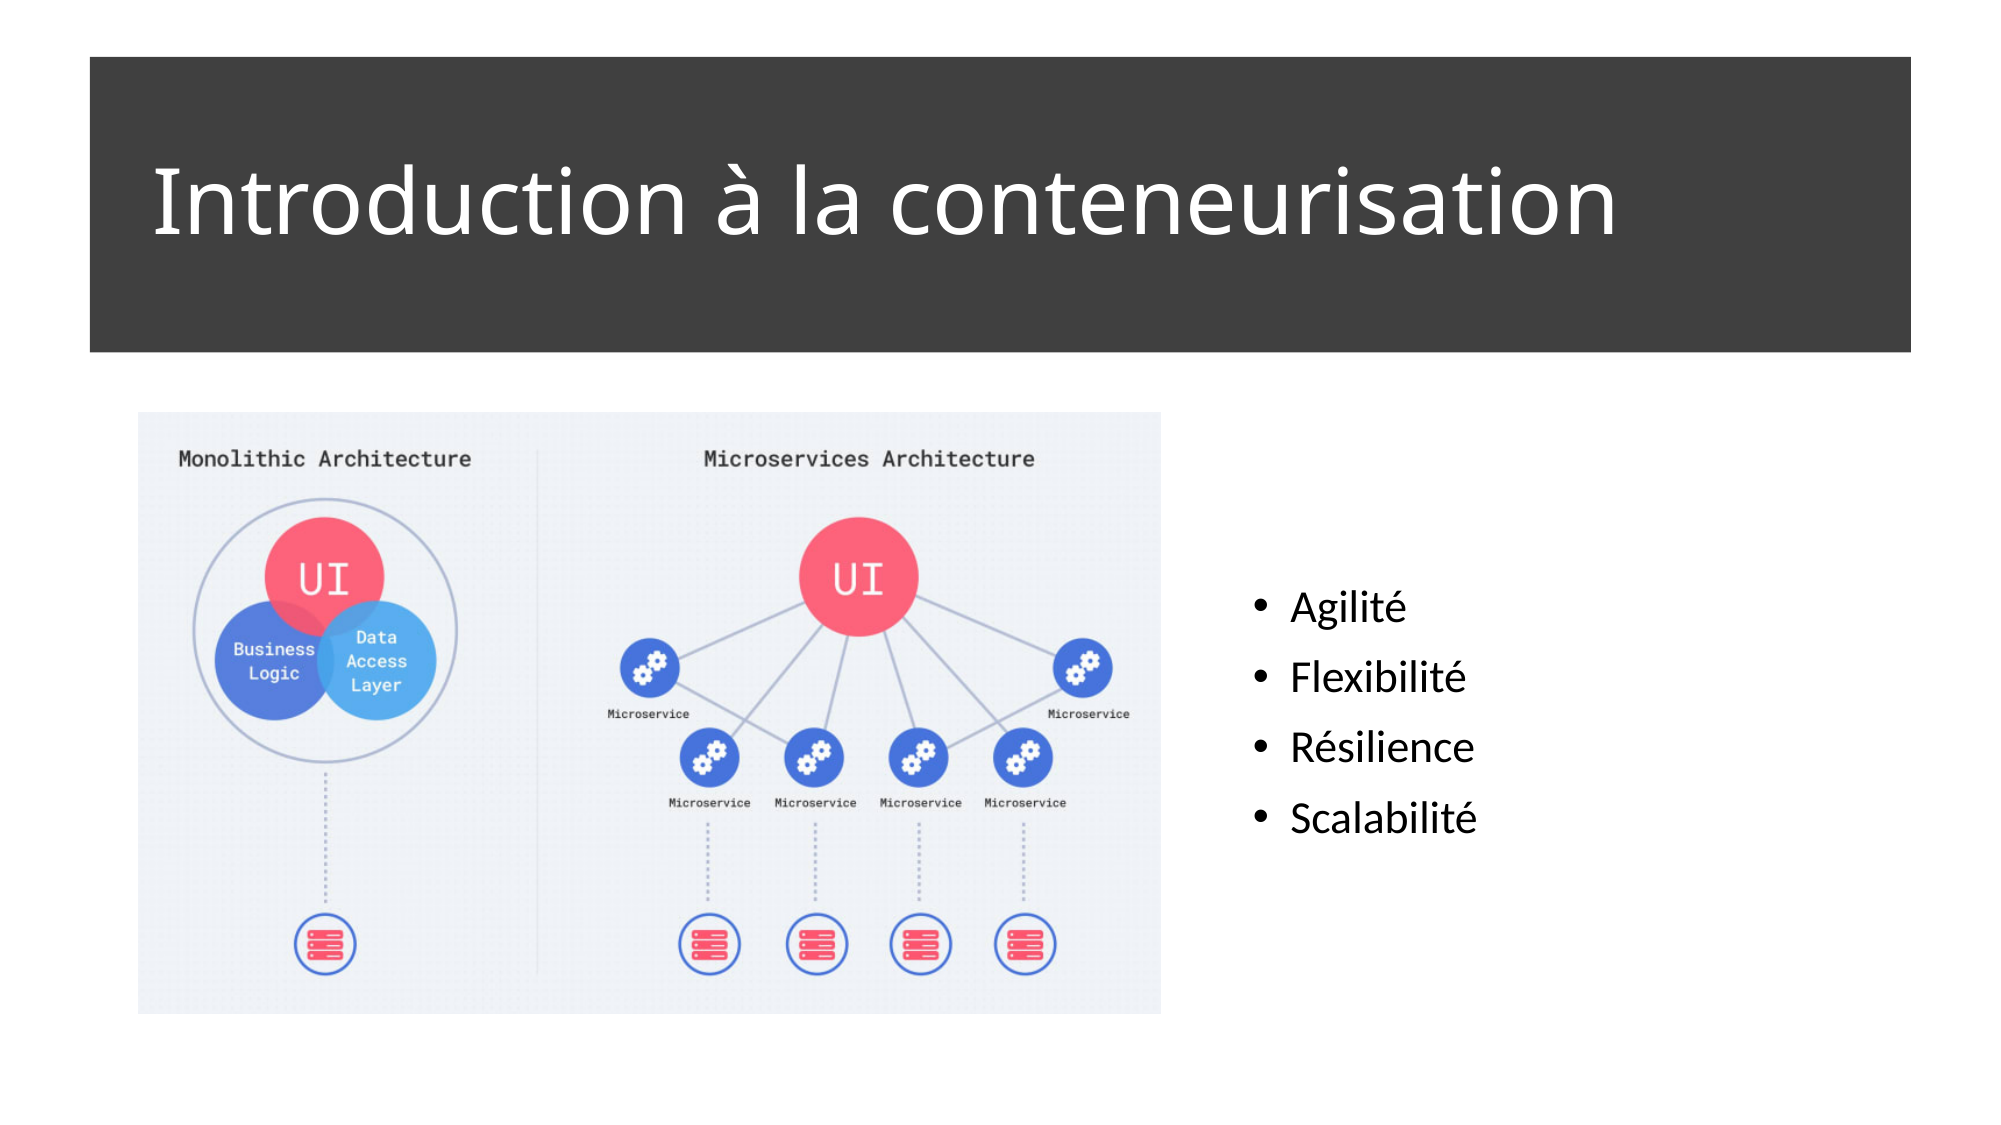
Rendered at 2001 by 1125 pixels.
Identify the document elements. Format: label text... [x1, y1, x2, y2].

list Agilité Flexibilité Résilience Scalabilité [1237, 412, 1862, 1014]
picture [137, 412, 1161, 1014]
text_box [89, 56, 1912, 353]
title Introduction à la conteneurisation [137, 96, 1863, 314]
